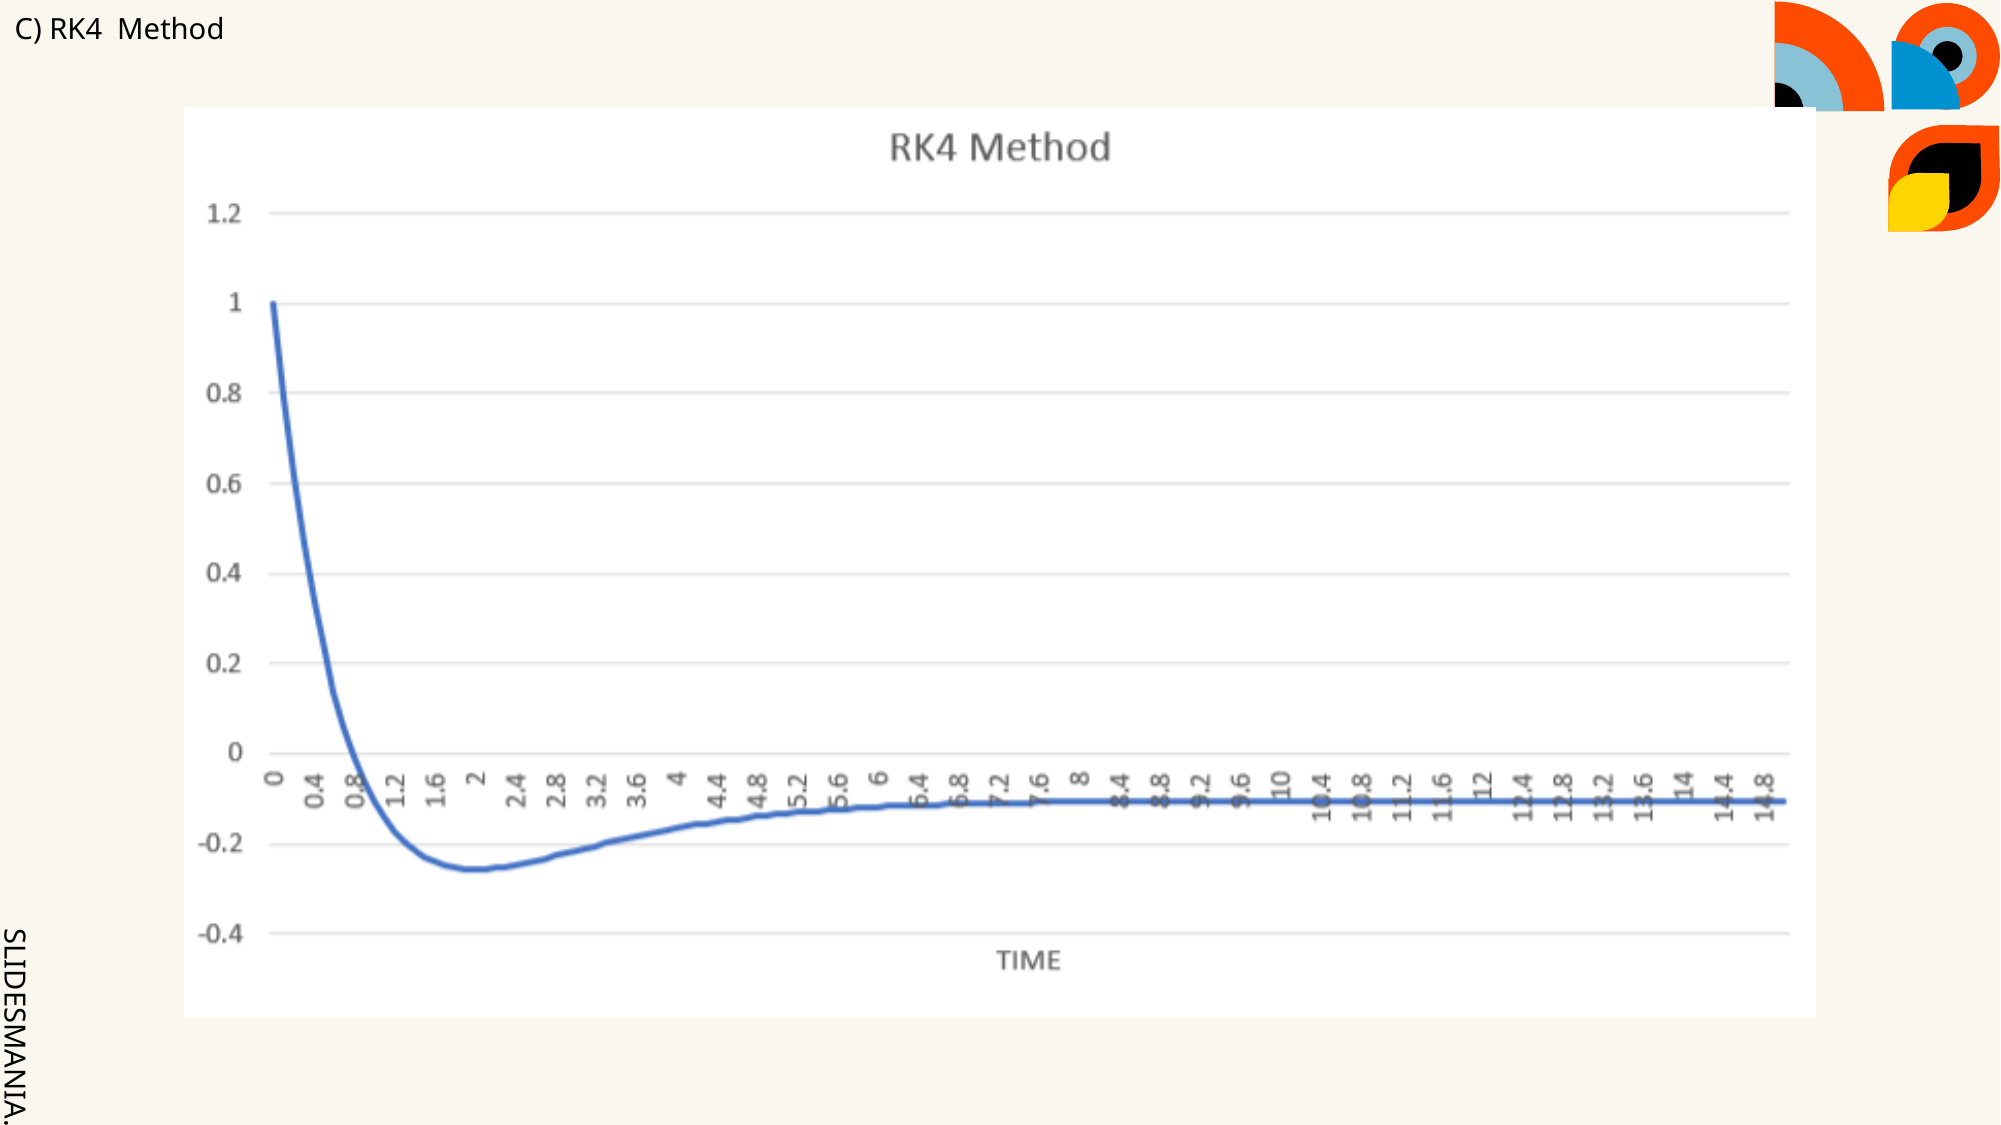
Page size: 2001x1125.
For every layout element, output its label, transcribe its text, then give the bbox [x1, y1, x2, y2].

picture [184, 107, 1816, 1018]
text_box C) RK4 Method [0, 2, 1366, 53]
